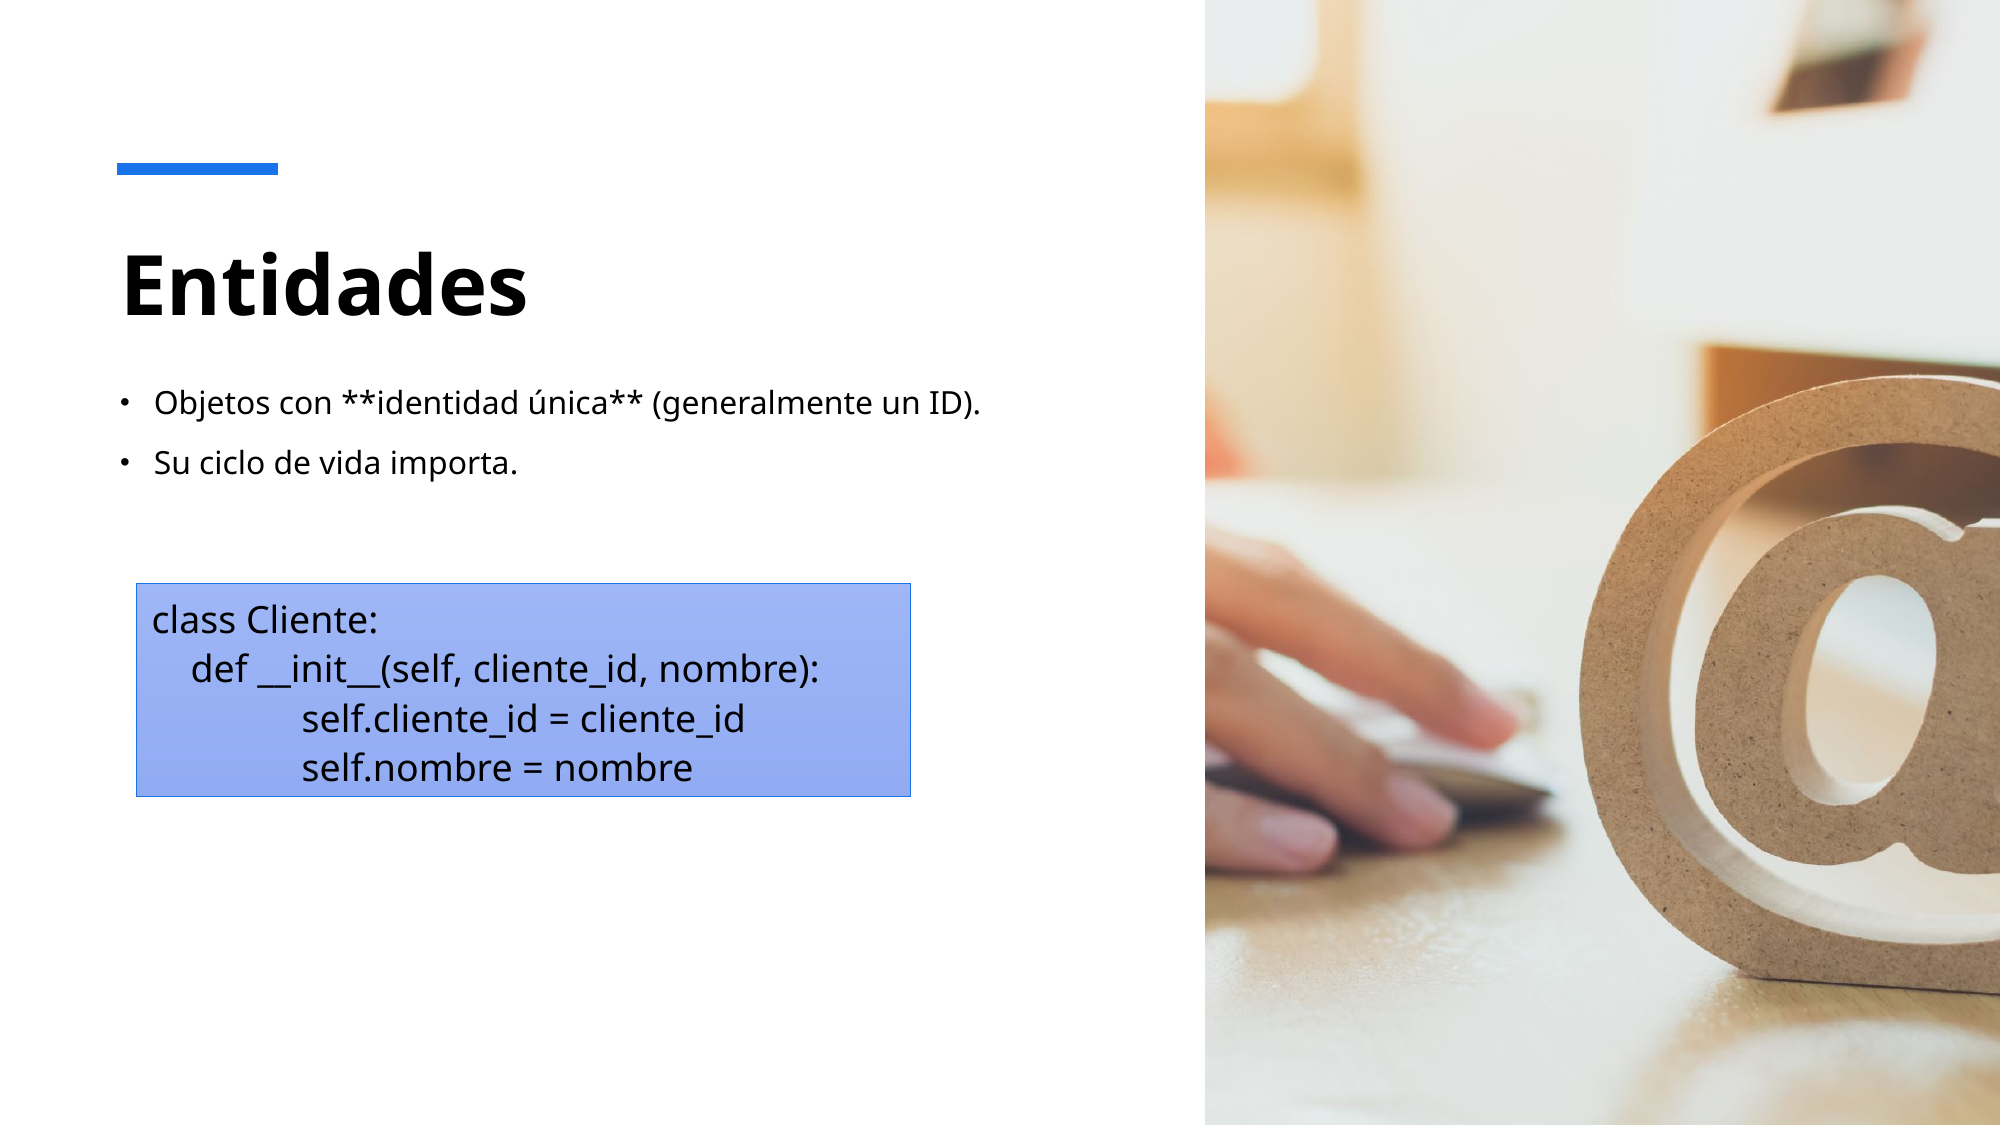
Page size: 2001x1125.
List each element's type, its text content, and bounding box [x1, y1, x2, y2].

text_box [0, 0, 1204, 1125]
picture [1204, 0, 2000, 1125]
title Entidades [105, 224, 1065, 371]
text_box class Cliente: def __init__(self, cliente_id, nombre): self.cliente_id = cliente_id self.nombre = nombre [136, 583, 911, 797]
list Objetos con **identidad única** (generalmente un ID). Su ciclo de vida importa. [105, 371, 1065, 520]
